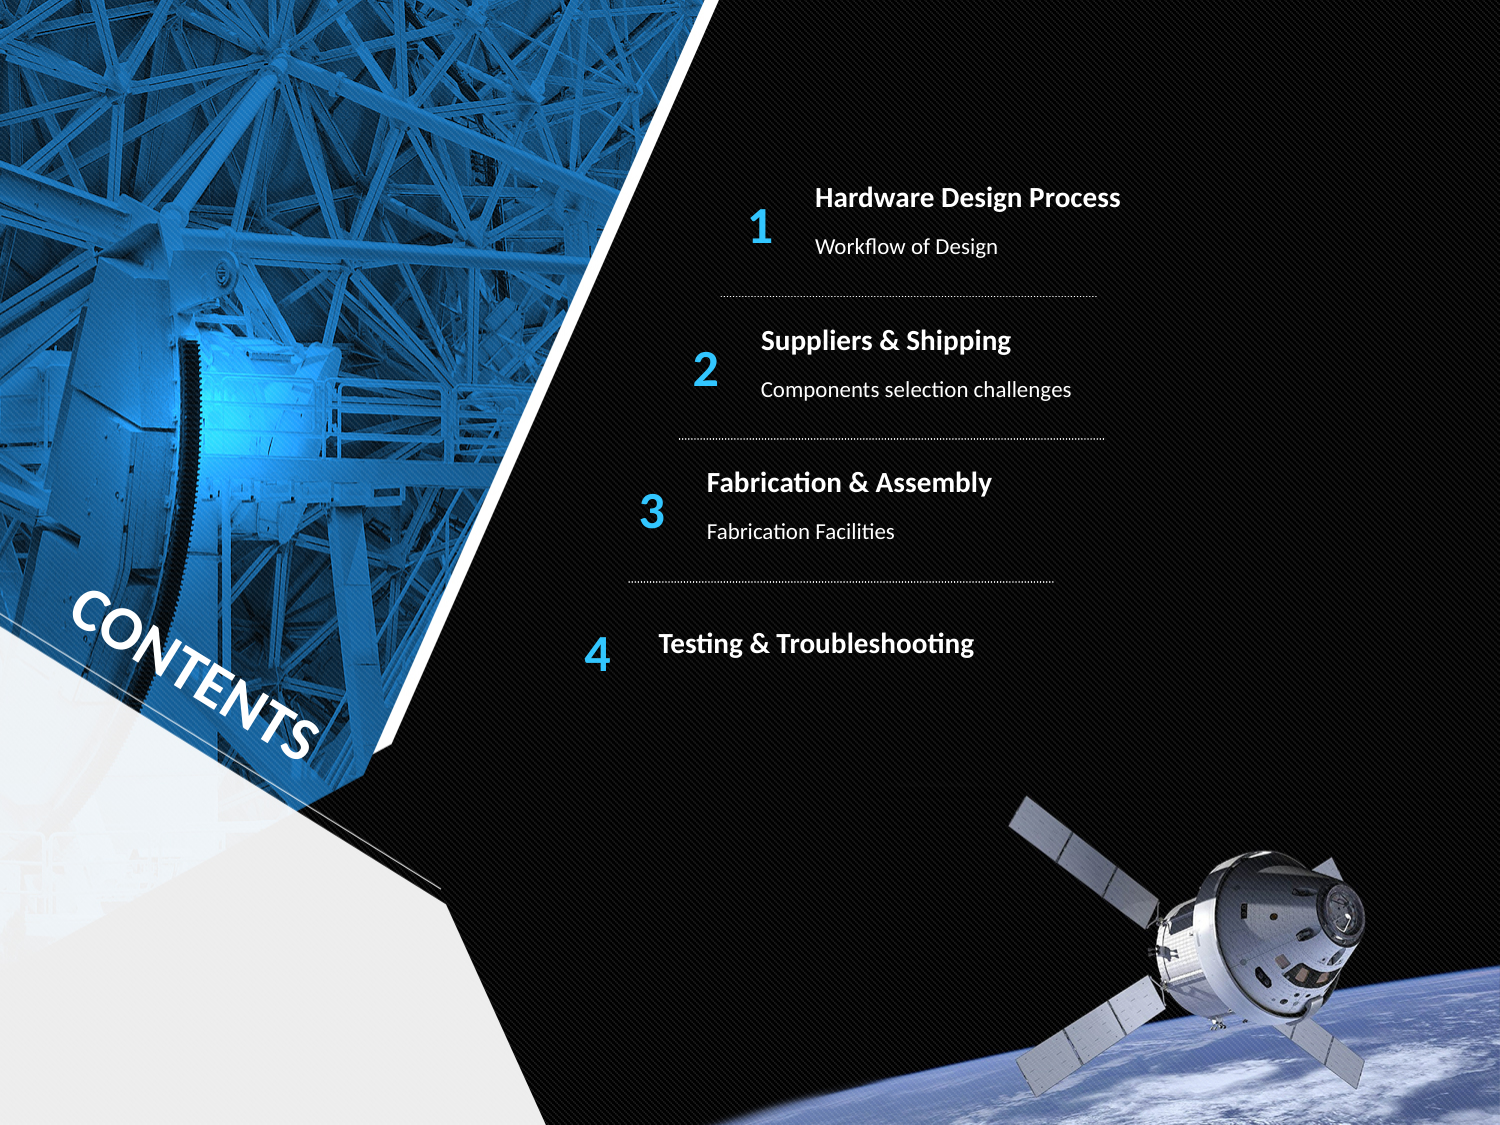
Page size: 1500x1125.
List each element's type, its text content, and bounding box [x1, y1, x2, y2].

picture [0, 0, 1500, 1125]
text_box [623, 455, 1120, 553]
text_box CONTENTS [14, 533, 381, 808]
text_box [731, 170, 1228, 268]
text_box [677, 296, 1174, 410]
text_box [568, 611, 1072, 691]
